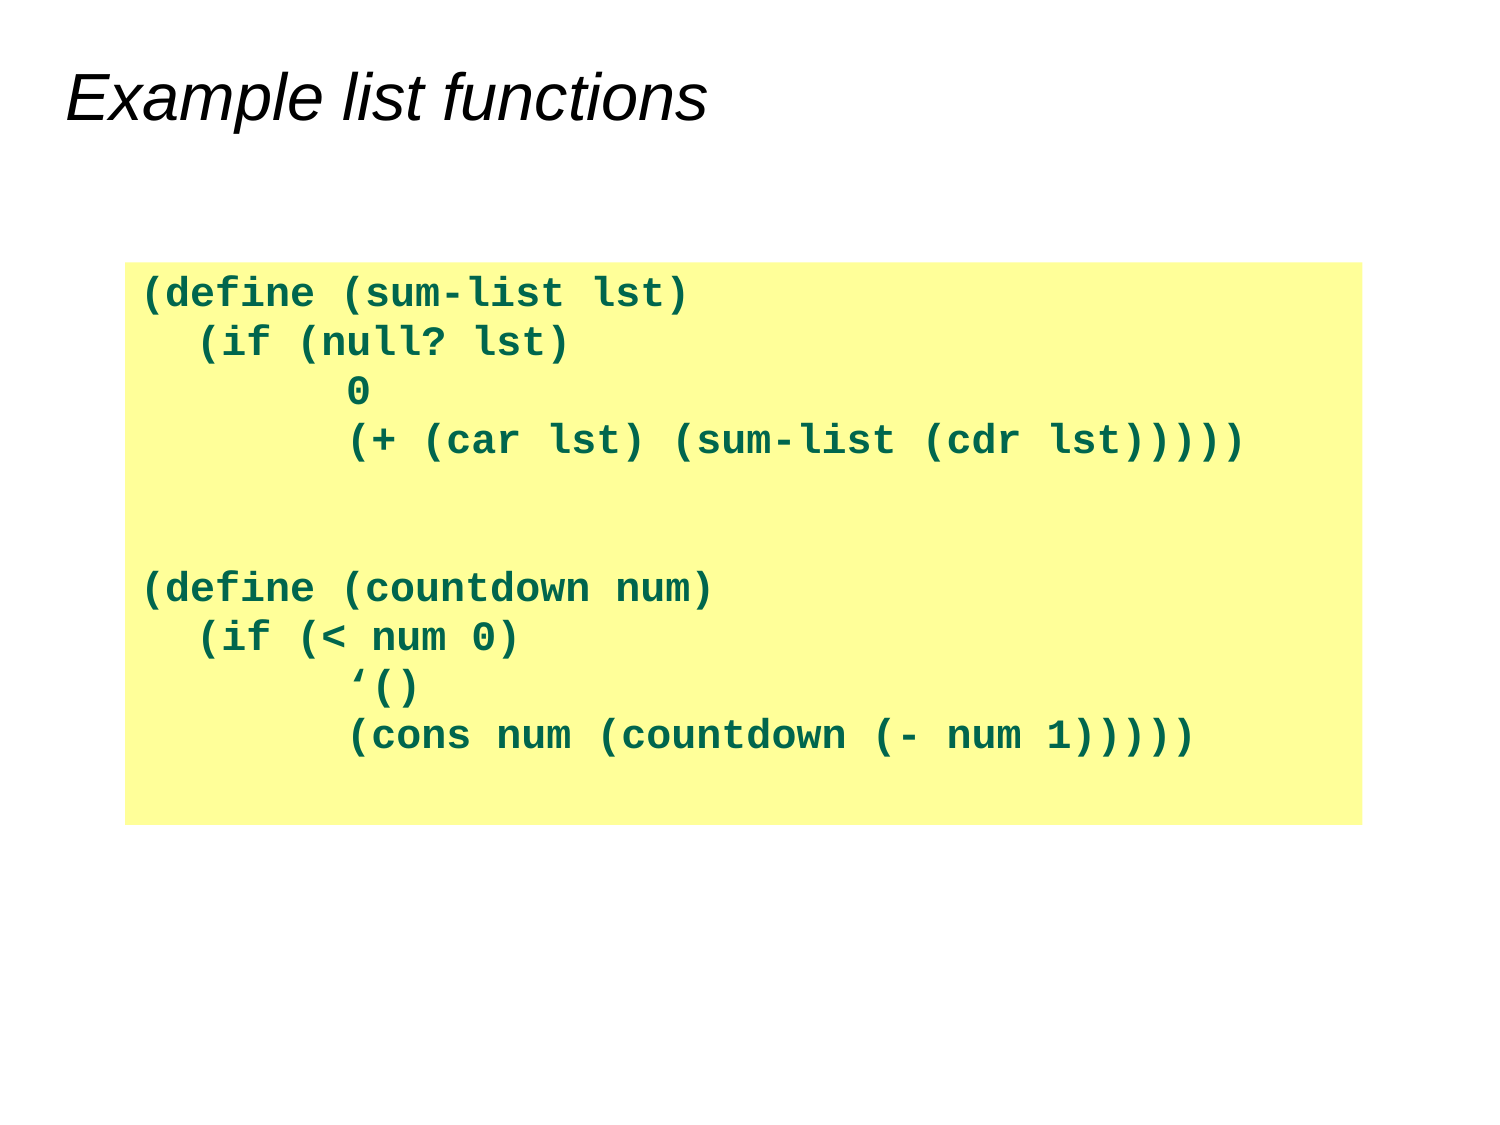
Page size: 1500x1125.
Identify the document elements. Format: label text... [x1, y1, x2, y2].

title Example list functions [49, 49, 1451, 138]
text_box (define (sum-list lst) (if (null? lst) 0 (+ (car lst) (sum-list (cdr lst))))) (define (countdown num) (if (< num 0) ‘() (cons num (countdown (- num 1))))) [125, 262, 1363, 825]
